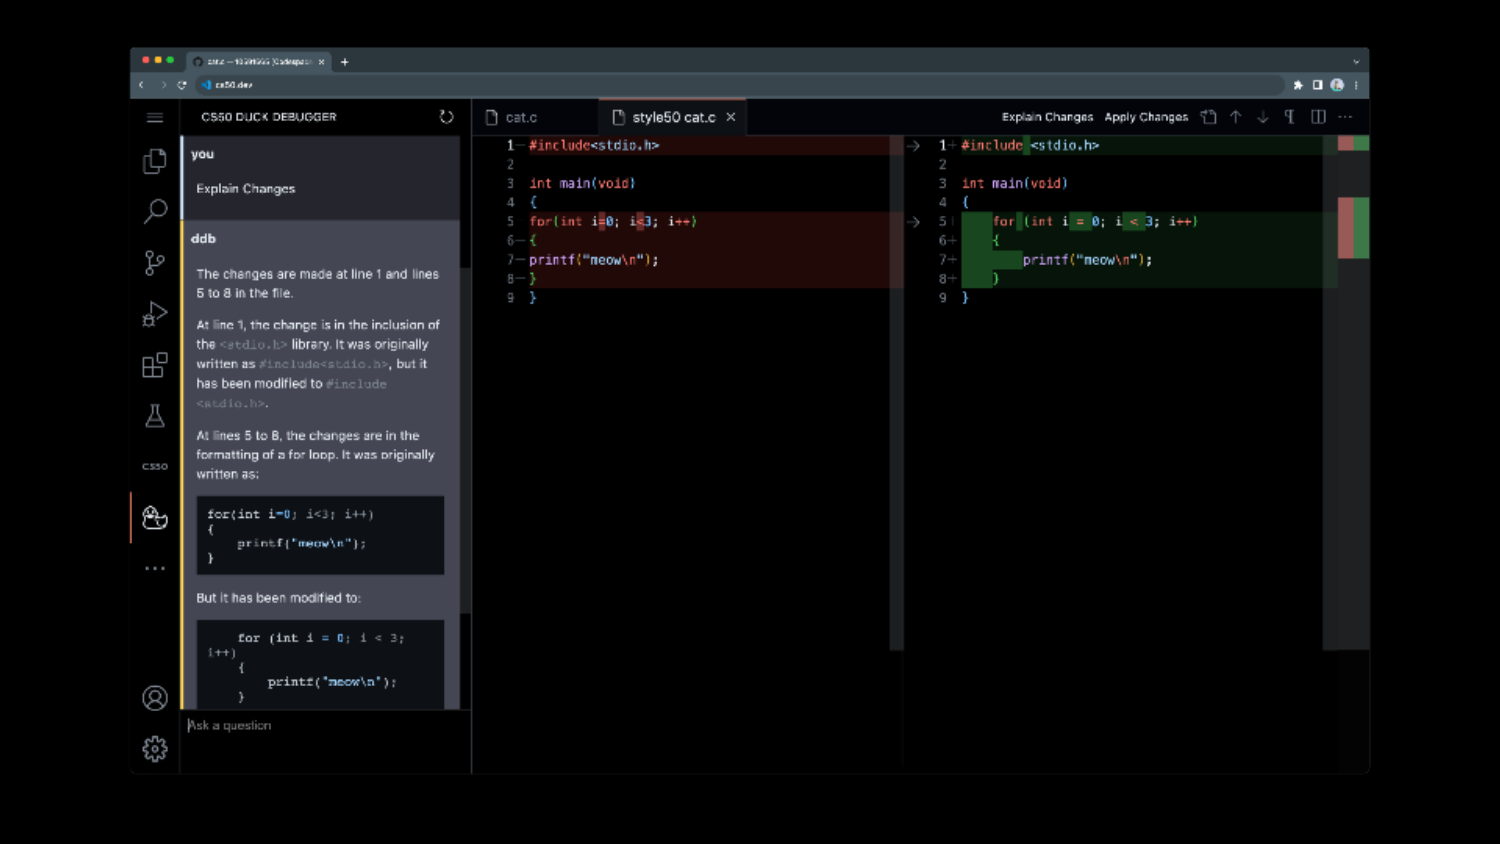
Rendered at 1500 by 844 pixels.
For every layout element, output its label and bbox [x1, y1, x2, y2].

picture [95, 24, 1405, 819]
